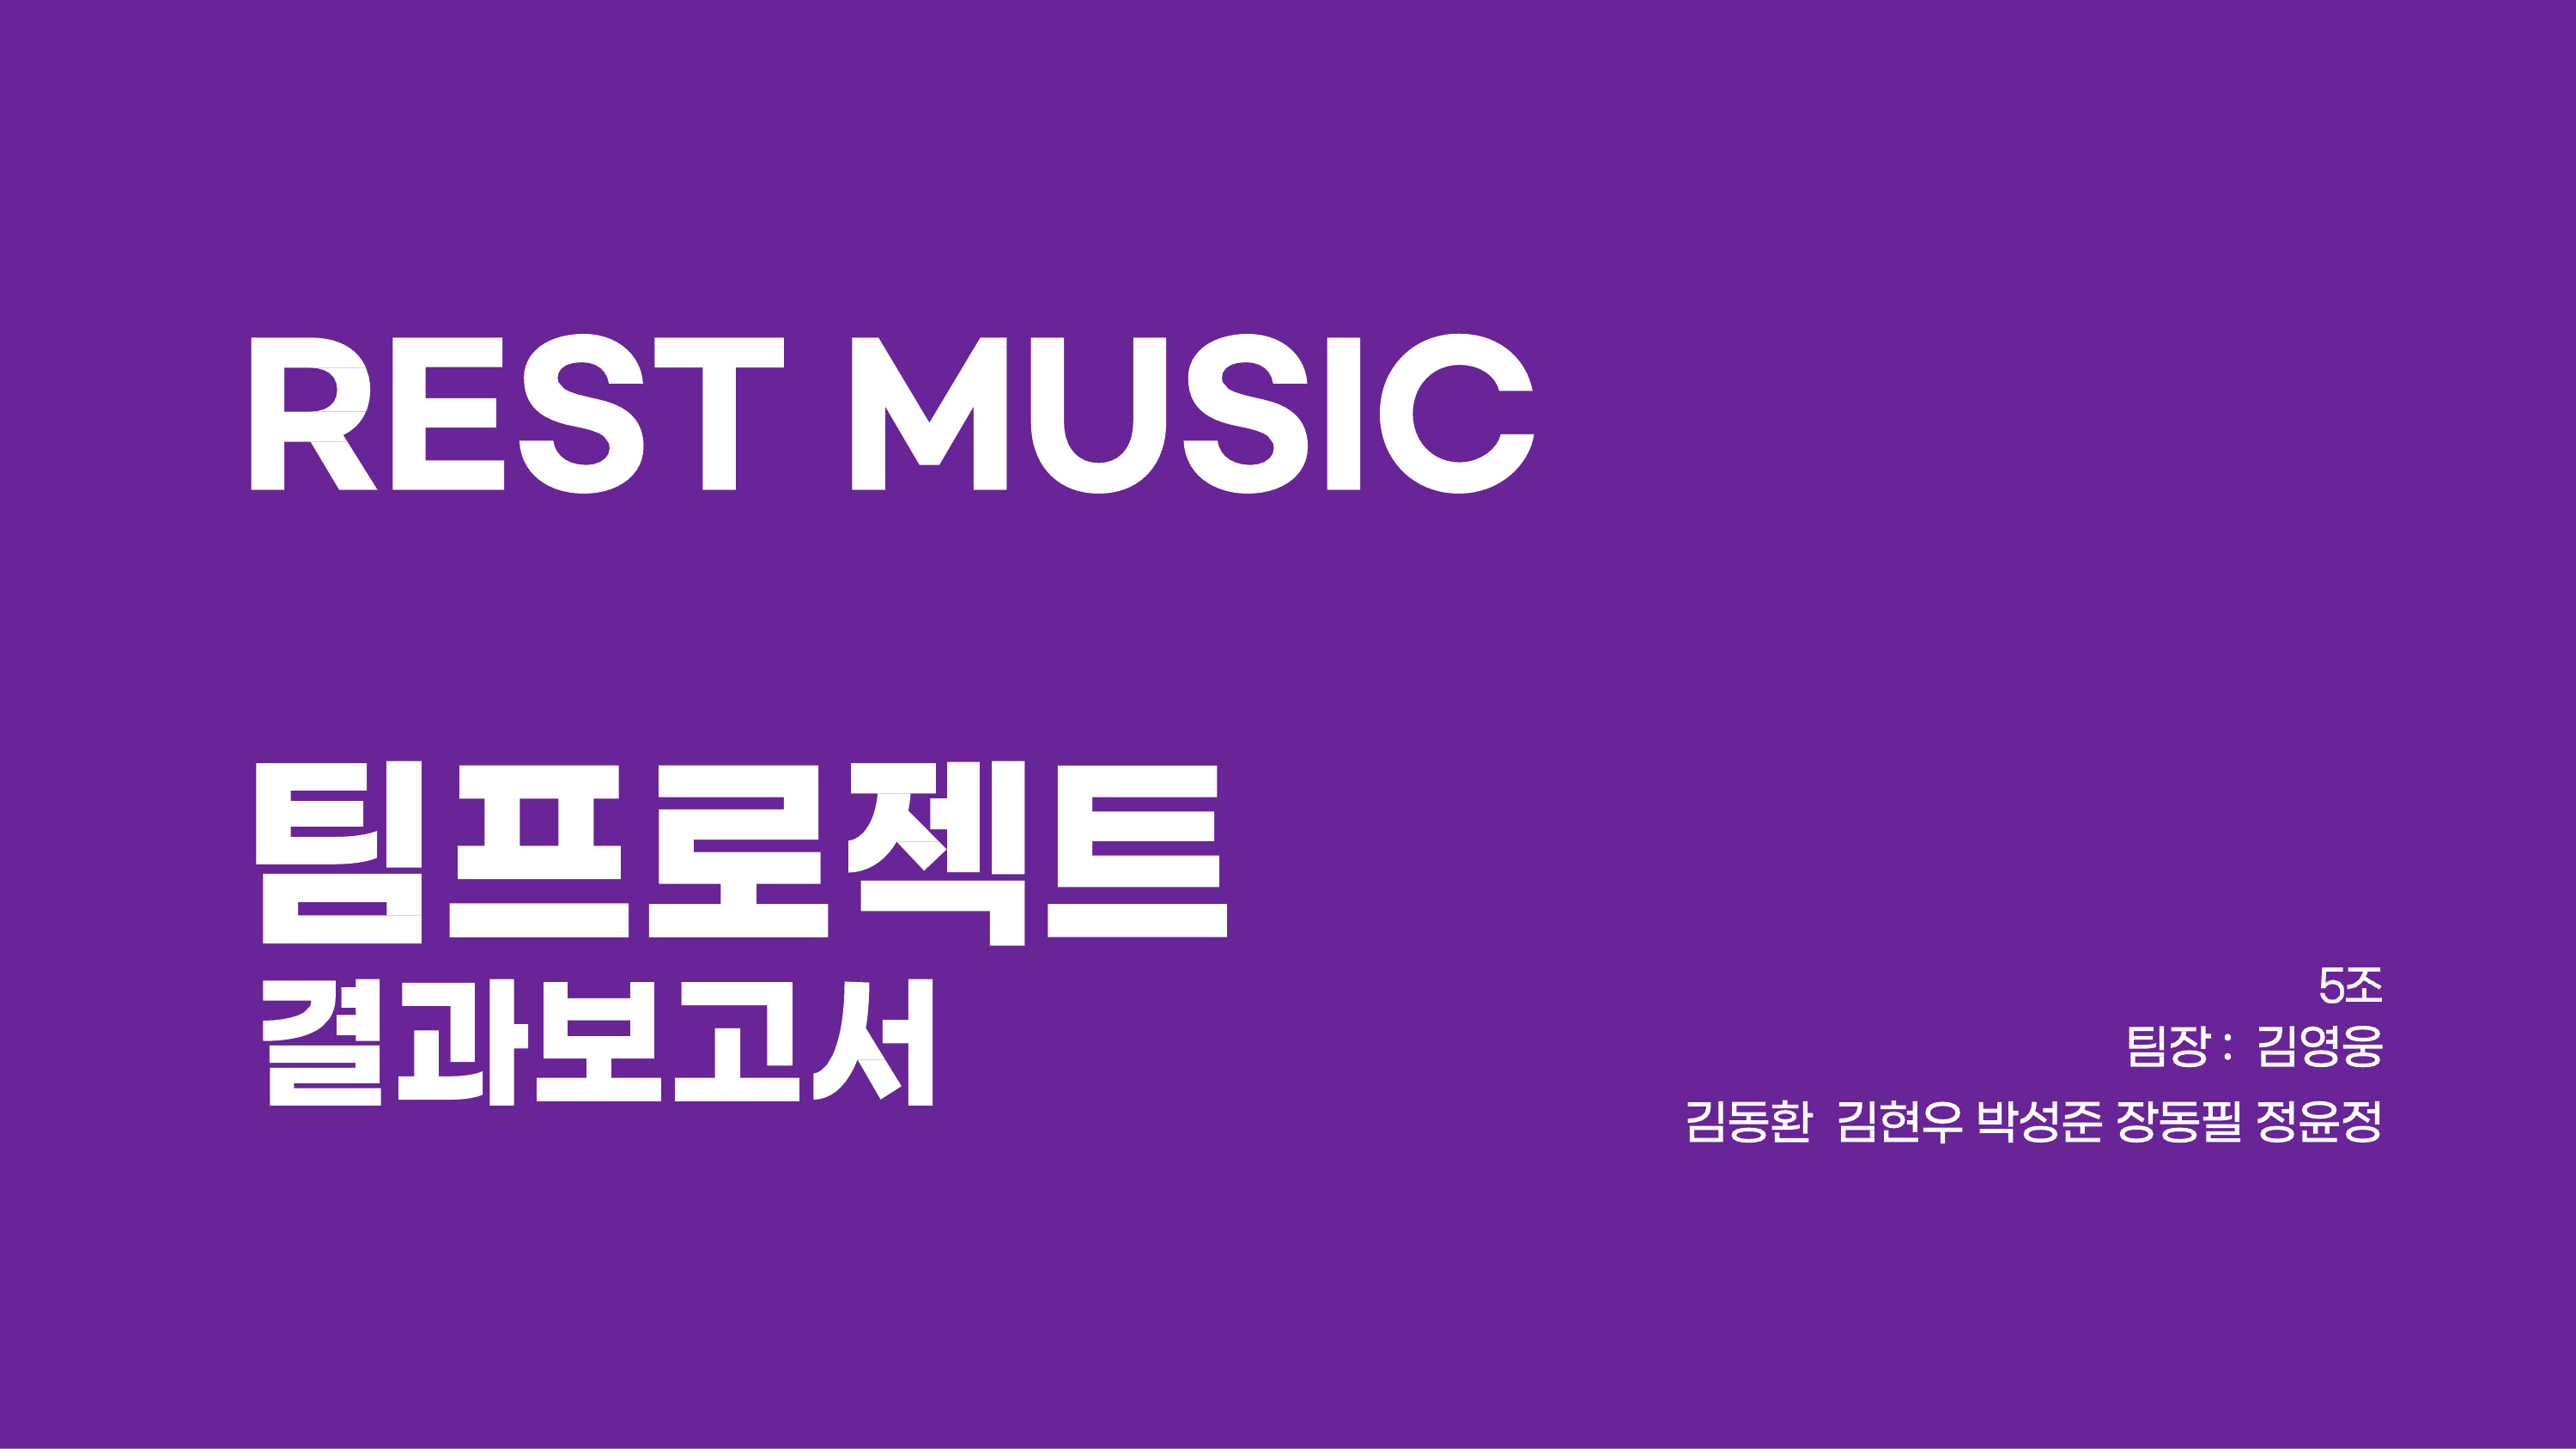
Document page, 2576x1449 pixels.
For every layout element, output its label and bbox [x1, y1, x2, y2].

text_box [1979, 1129, 2014, 1143]
text_box [2366, 1100, 2380, 1125]
text_box [2117, 1102, 2145, 1124]
text_box [1718, 1100, 1723, 1125]
text_box [537, 982, 661, 1101]
text_box [2224, 1034, 2232, 1041]
text_box [1802, 1100, 1814, 1134]
text_box [1379, 333, 1534, 494]
text_box [882, 979, 933, 1106]
text_box [675, 1028, 799, 1101]
text_box [1731, 1127, 1766, 1143]
text_box [1183, 333, 1309, 494]
text_box [263, 980, 336, 1041]
text_box [2063, 1122, 2103, 1134]
text_box [2300, 1026, 2325, 1048]
text_box [848, 761, 980, 873]
text_box [2260, 1125, 2294, 1143]
text_box [2043, 1101, 2057, 1125]
text_box [2020, 1101, 2047, 1125]
text_box [2346, 1125, 2380, 1143]
text_box [1880, 1100, 1917, 1132]
text_box [398, 1030, 483, 1100]
text_box [489, 979, 529, 1106]
text_box [1687, 1102, 1711, 1124]
text_box [2202, 1102, 2233, 1121]
text_box [2257, 1102, 2285, 1124]
text_box [2289, 1026, 2294, 1049]
text_box [2129, 1027, 2157, 1049]
text_box [386, 761, 422, 868]
text_box [1728, 1101, 1769, 1125]
text_box [648, 765, 829, 937]
text_box [2224, 1052, 2232, 1060]
text_box [0, 0, 2576, 1449]
text_box [1884, 1130, 1918, 1143]
text_box [1978, 1101, 2002, 1125]
text_box [2259, 1027, 2282, 1048]
text_box [2342, 1102, 2371, 1124]
text_box [2064, 1101, 2101, 1119]
text_box [813, 981, 902, 1100]
text_box [1030, 337, 1167, 494]
text_box [1925, 1101, 1960, 1125]
text_box [2159, 1026, 2165, 1051]
text_box [2281, 1100, 2294, 1125]
text_box [2023, 1125, 2058, 1143]
text_box [2162, 1127, 2197, 1143]
text_box [860, 880, 1025, 946]
text_box [269, 1045, 381, 1106]
text_box [256, 763, 378, 864]
text_box [2172, 1050, 2207, 1068]
text_box [2304, 1050, 2338, 1068]
text_box [654, 337, 784, 490]
text_box [1048, 904, 1227, 937]
text_box [2160, 1101, 2200, 1125]
text_box [449, 903, 629, 937]
text_box [1771, 1100, 1799, 1109]
text_box [681, 982, 793, 1066]
text_box [2234, 1101, 2239, 1123]
text_box [2130, 1052, 2165, 1067]
text_box [1841, 1125, 1874, 1143]
text_box [2148, 1101, 2159, 1125]
text_box [392, 337, 505, 490]
text_box [1327, 337, 1361, 490]
text_box [2201, 1026, 2212, 1049]
text_box [2008, 1101, 2019, 1127]
text_box [2325, 1026, 2338, 1049]
text_box [1689, 1125, 1723, 1143]
text_box [2171, 1027, 2198, 1048]
text_box [251, 337, 378, 490]
text_box [1923, 1127, 1963, 1144]
text_box [2206, 1124, 2241, 1143]
text_box [519, 333, 644, 494]
text_box [1869, 1100, 1874, 1125]
text_box [337, 979, 380, 1041]
text_box [2261, 1050, 2294, 1067]
text_box [992, 761, 1025, 875]
text_box [2342, 1045, 2383, 1068]
text_box [2320, 967, 2382, 1003]
text_box [1771, 1110, 1800, 1131]
text_box [2300, 1122, 2339, 1134]
text_box [2119, 1125, 2154, 1143]
text_box [2302, 1130, 2337, 1143]
text_box [852, 337, 1007, 490]
text_box [263, 873, 422, 944]
text_box [2301, 1100, 2337, 1119]
text_box [458, 765, 621, 880]
text_box [2345, 1025, 2380, 1042]
text_box [2065, 1130, 2100, 1143]
text_box [402, 982, 475, 1063]
text_box [1057, 765, 1219, 888]
text_box [1774, 1132, 1809, 1143]
text_box [1838, 1102, 1862, 1123]
